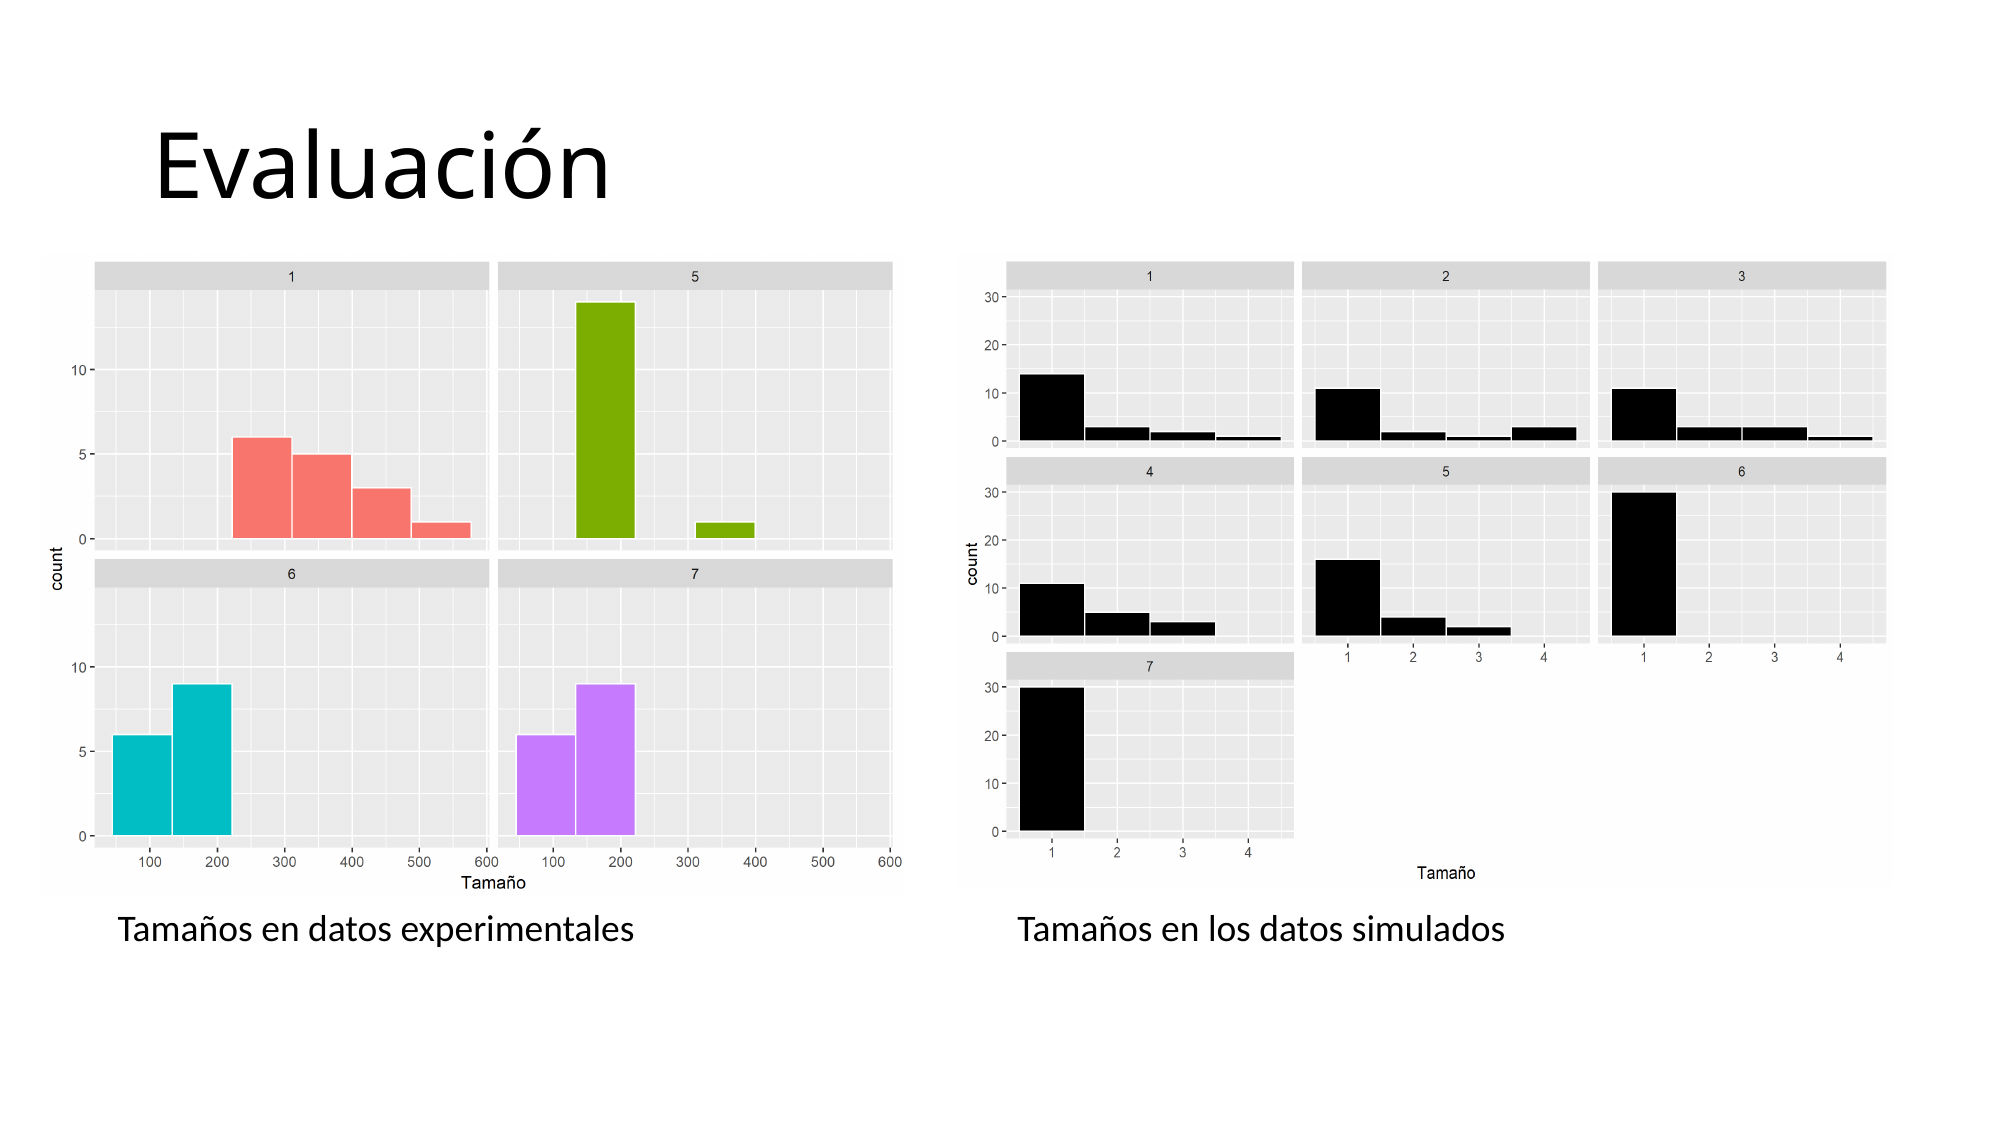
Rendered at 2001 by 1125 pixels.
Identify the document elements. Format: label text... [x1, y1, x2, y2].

text_box Tamaños en los datos simulados [1002, 897, 1522, 957]
title Evaluación [137, 59, 1863, 278]
picture [40, 253, 903, 898]
picture [957, 253, 1894, 887]
text_box Tamaños en datos experimentales [102, 898, 651, 957]
